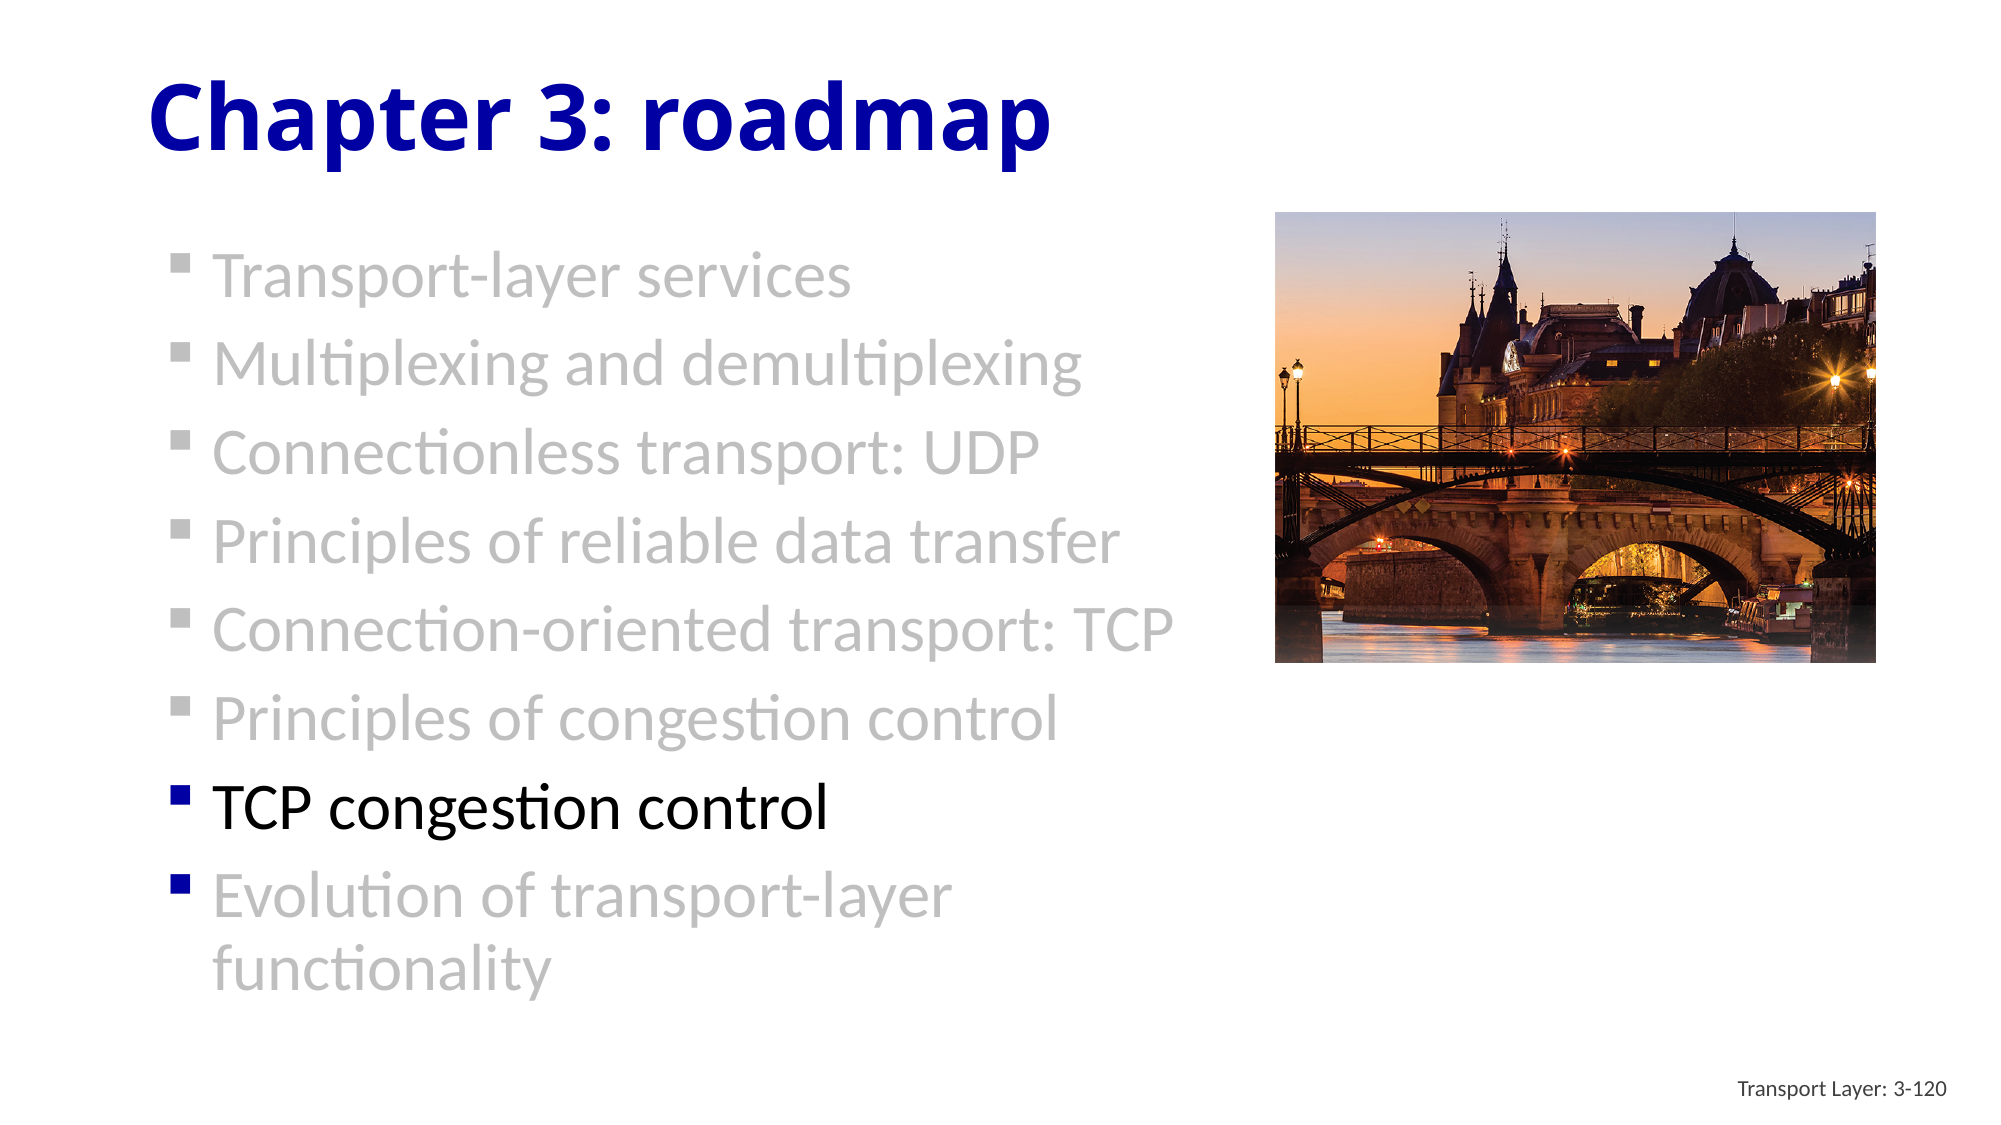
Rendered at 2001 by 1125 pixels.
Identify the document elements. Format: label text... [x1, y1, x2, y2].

slide_number Transport Layer: 3-120 [1512, 1056, 1963, 1117]
title Chapter 3: roadmap [131, 47, 1856, 195]
list Transport-layer services Multiplexing and demultiplexing Connectionless transport: UDP Principles of reliable data transfer Connection-oriented transport: TCP Principles of congestion control TCP congestion control Evolution of transport-layer functionality [131, 231, 1217, 1057]
picture [1275, 212, 1876, 663]
